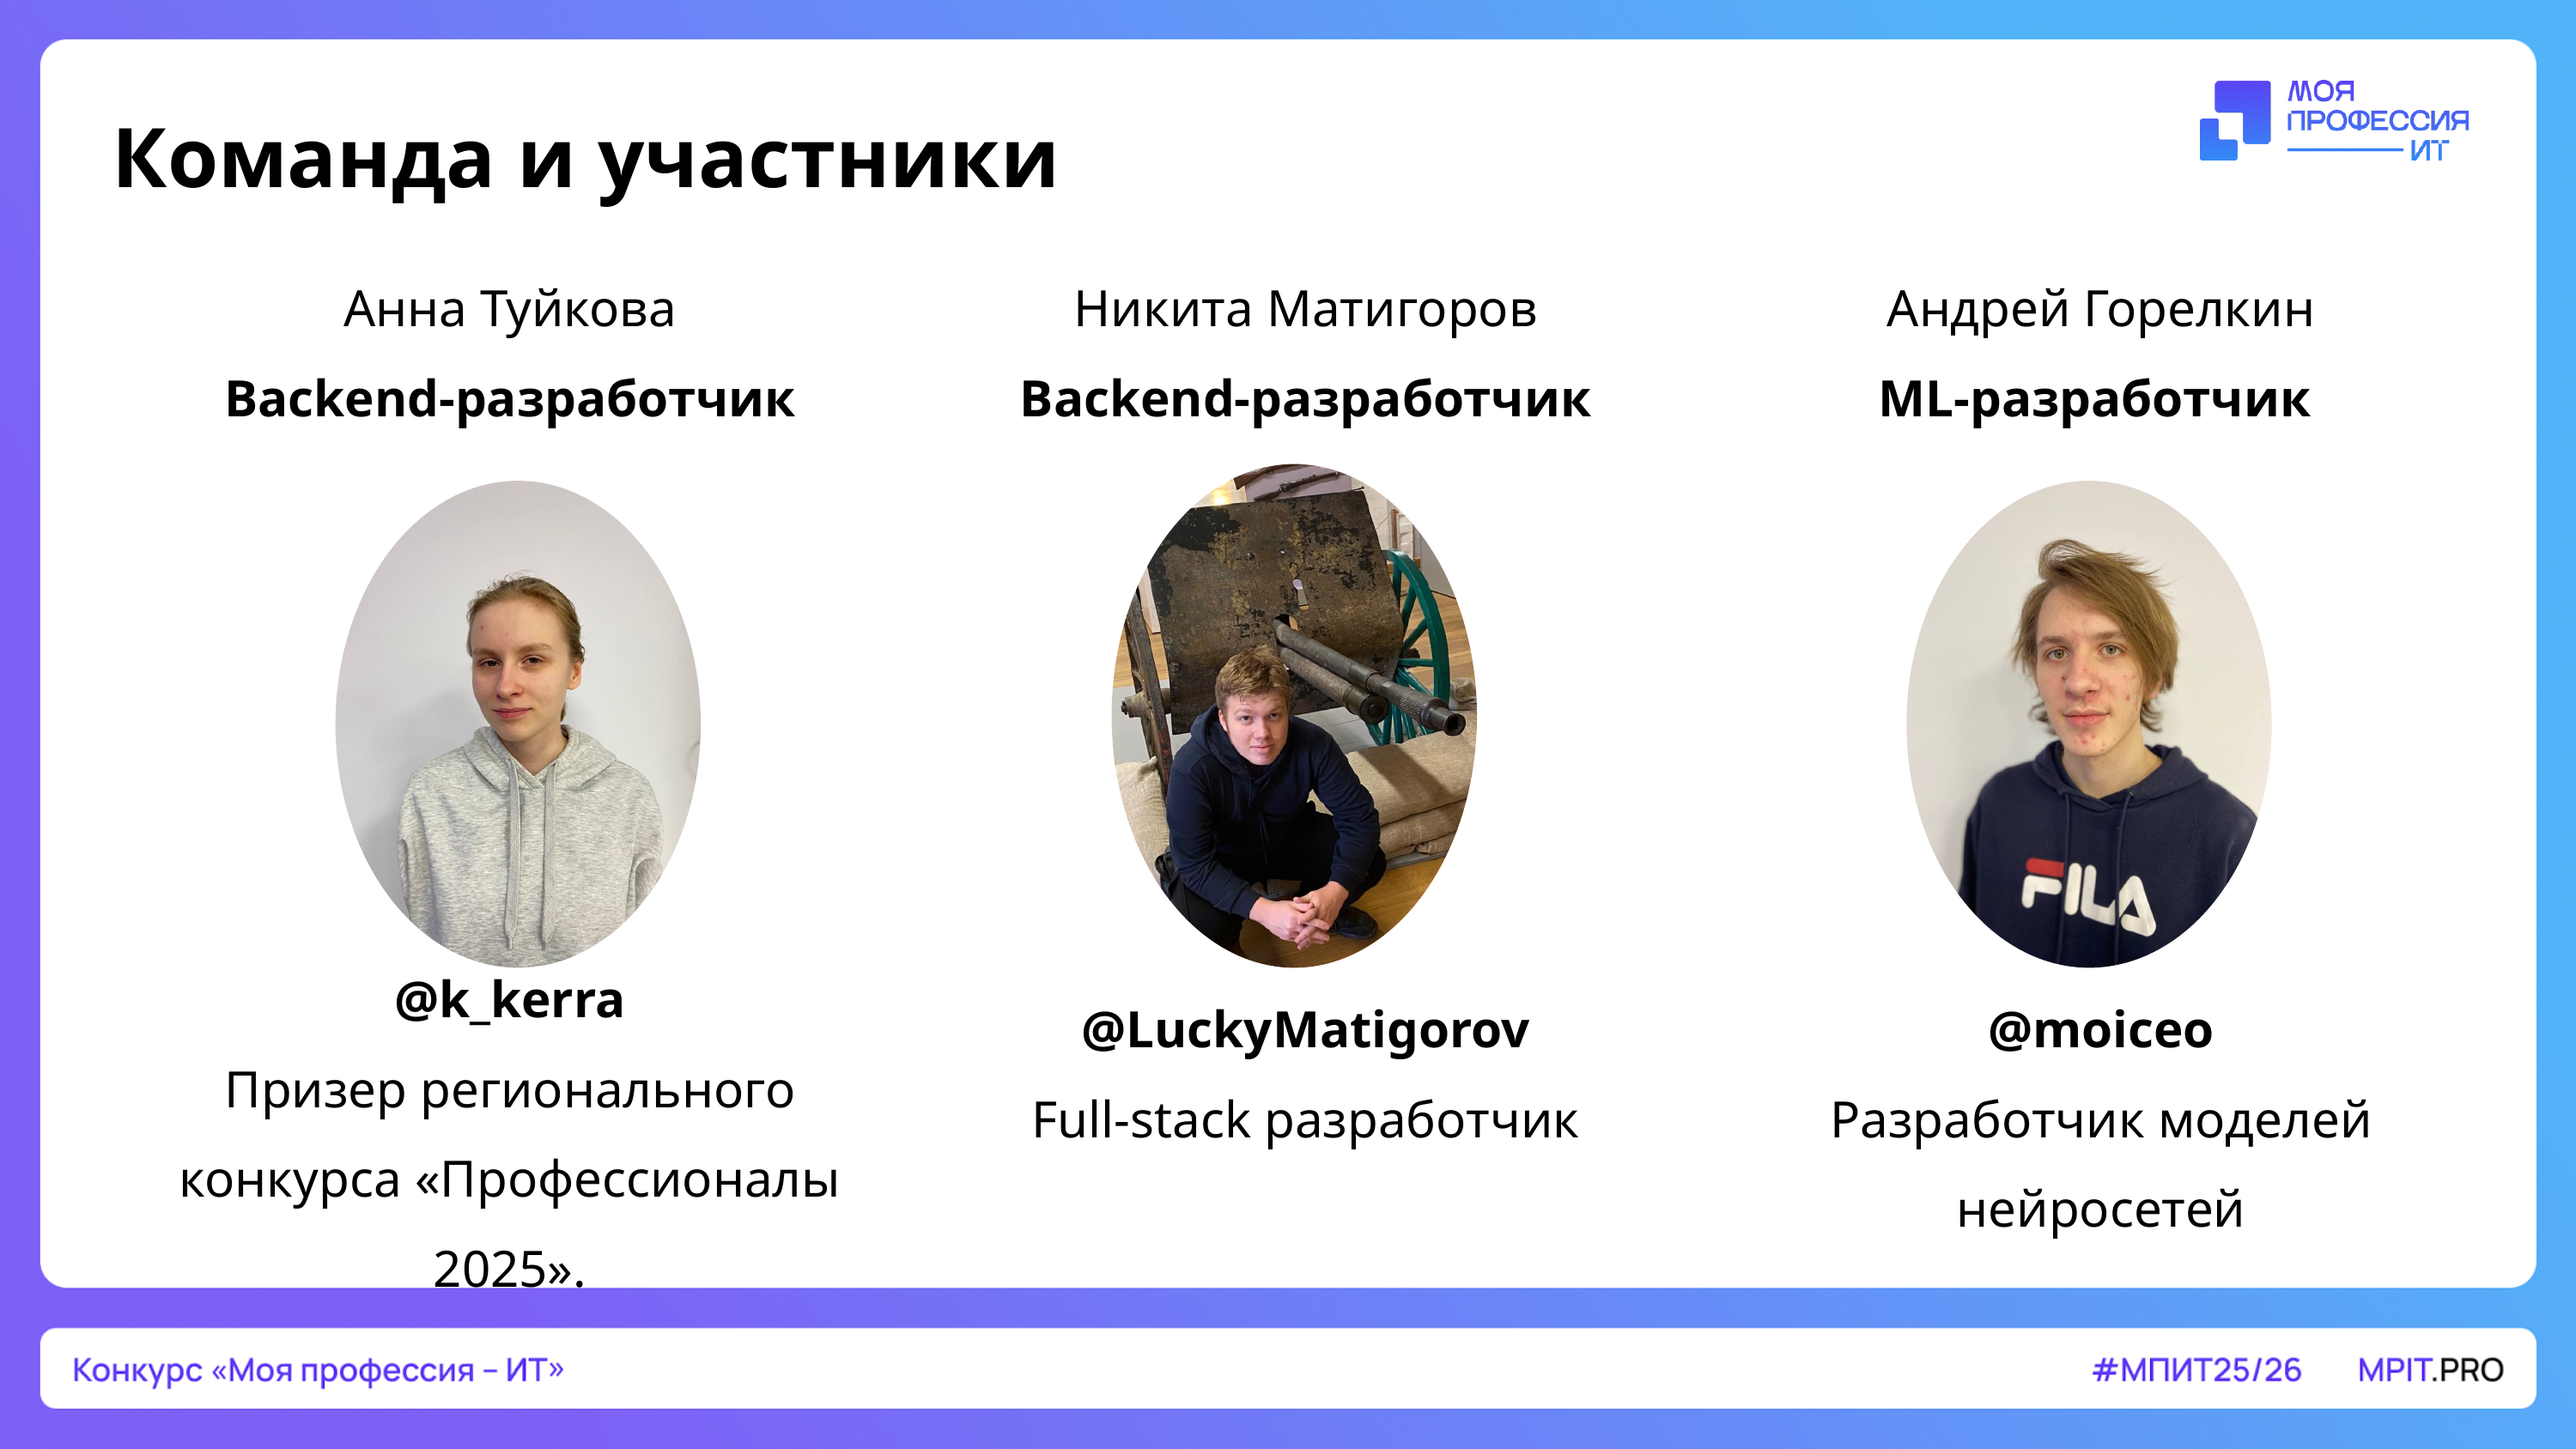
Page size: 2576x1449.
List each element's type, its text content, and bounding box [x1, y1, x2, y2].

text_box Анна Туйкова Backend-разработчик @k_kerra Призер регионального конкурса «Профессионалы 2025». Никита Матигоров Backend-разработчик @LuckyMatigorov Full-stack разработчик Андрей Горелкин ML-разработчик @moiceo Разработчик моделей нейросетей [106, 241, 2505, 1278]
picture [0, 0, 2576, 1449]
text_box Команда и участники [106, 80, 2117, 211]
